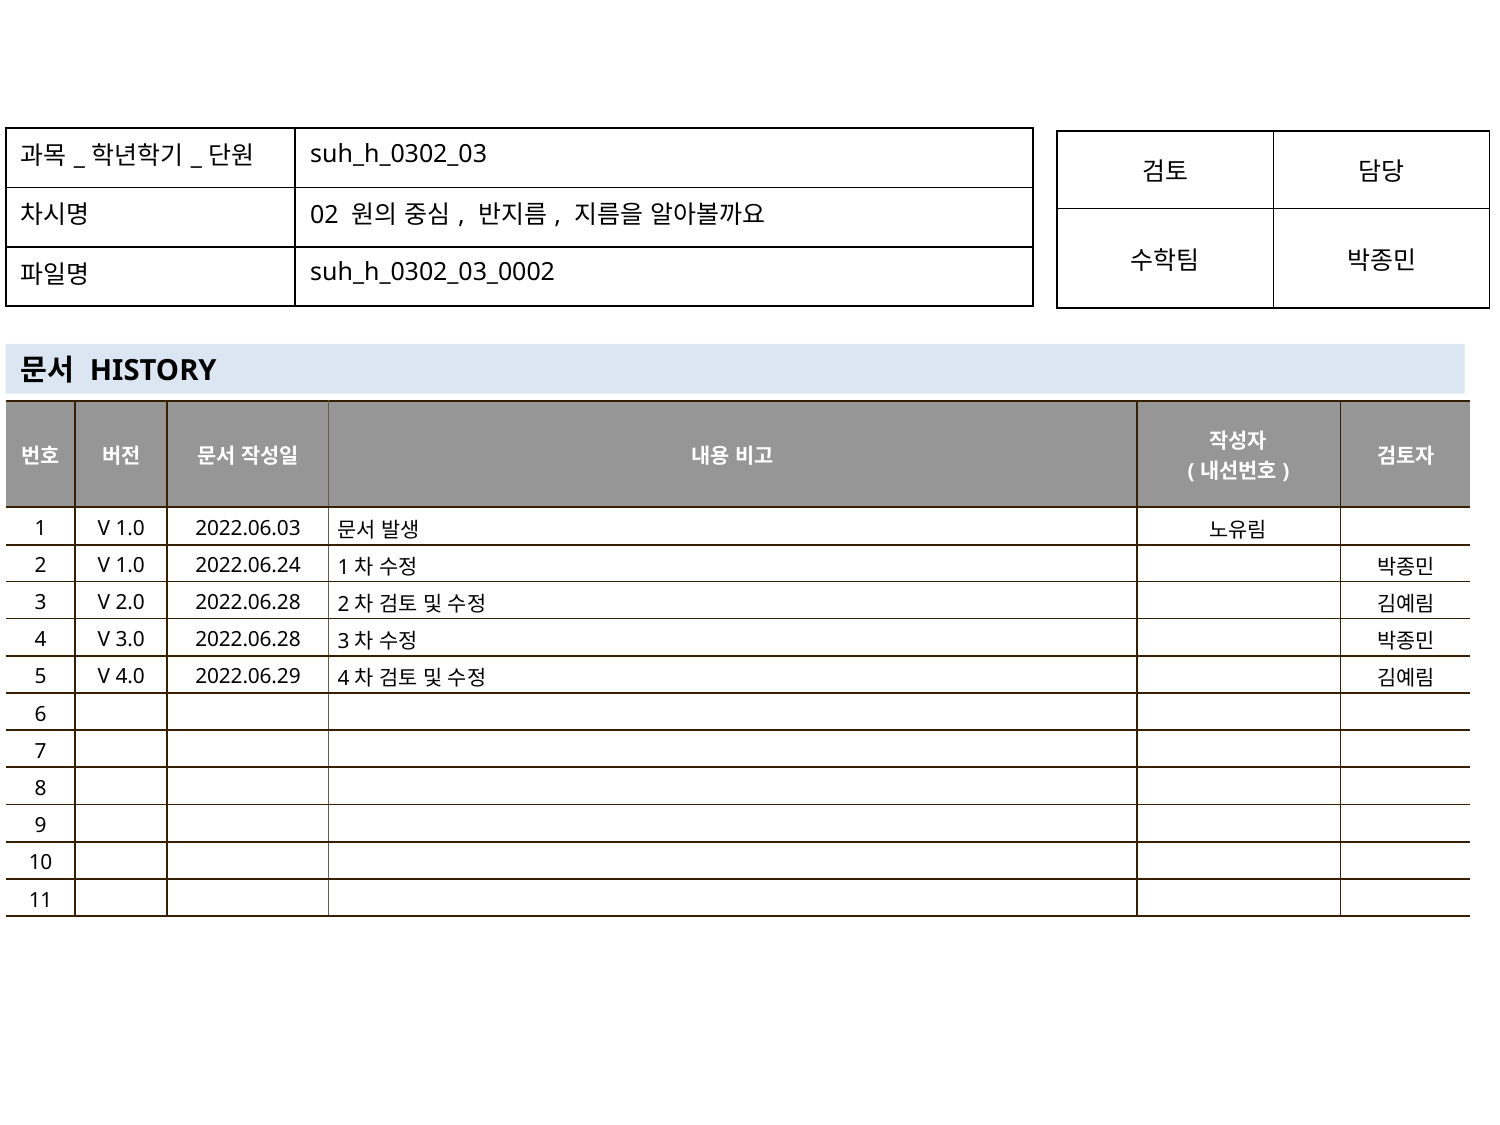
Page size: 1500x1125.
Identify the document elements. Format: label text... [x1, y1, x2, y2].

table_cell [1138, 657, 1340, 692]
table_cell [1138, 694, 1340, 729]
table_cell [1341, 768, 1470, 804]
table_header 작성자 (내선번호) [1138, 402, 1340, 506]
table_cell [76, 768, 166, 804]
table_cell 2022.06.24 [168, 546, 328, 581]
table_cell V 2.0 [76, 582, 166, 618]
table_cell [76, 805, 166, 841]
table_cell [1341, 805, 1470, 841]
table_cell 2022.06.28 [168, 582, 328, 618]
table_cell [329, 880, 1136, 915]
table_cell 1 [6, 508, 74, 544]
table_cell [329, 731, 1136, 766]
table_cell 2차 검토 및 수정 [329, 582, 1136, 618]
table_cell V 1.0 [76, 508, 166, 544]
table_cell 2022.06.28 [168, 619, 328, 655]
table_cell suh_h_0302_03_0002 [296, 248, 1032, 305]
table_cell 8 [6, 768, 74, 804]
table_cell [1341, 694, 1470, 729]
table_cell [1138, 731, 1340, 766]
table_cell [168, 731, 328, 766]
table_cell [1138, 880, 1340, 915]
table_cell [1341, 880, 1470, 915]
table_cell 파일명 [7, 248, 294, 305]
table_cell [76, 731, 166, 766]
table_cell [1341, 843, 1470, 878]
table_cell [168, 805, 328, 841]
table_cell 4차 검토 및 수정 [329, 657, 1136, 692]
table_cell 1차 수정 [329, 546, 1136, 581]
table_cell [168, 843, 328, 878]
table_cell [329, 843, 1136, 878]
table_cell 김예림 [1341, 657, 1470, 692]
table_cell 02 원의 중심, 반지름, 지름을 알아볼까요 [296, 188, 1032, 246]
table_cell [1138, 843, 1340, 878]
table_cell 2022.06.29 [168, 657, 328, 692]
table_cell [168, 694, 328, 729]
table_cell 김예림 [1341, 582, 1470, 618]
table_cell [168, 768, 328, 804]
table_cell 11 [6, 880, 74, 915]
table_cell 차시명 [7, 188, 294, 246]
table_cell [329, 694, 1136, 729]
table_header 검토 [1058, 132, 1273, 208]
table_cell 3 [6, 582, 74, 618]
table_cell [1138, 582, 1340, 618]
table_cell [76, 880, 166, 915]
table_cell 10 [6, 843, 74, 878]
table_cell [76, 843, 166, 878]
table_header 번호 [6, 402, 74, 506]
table_cell [329, 805, 1136, 841]
table_cell 9 [6, 805, 74, 841]
table_cell 2022.06.03 [168, 508, 328, 544]
table_header 과목_학년학기_단원 [7, 129, 294, 187]
table_cell [168, 880, 328, 915]
table_cell 2 [6, 546, 74, 581]
table_header suh_h_0302_03 [296, 129, 1032, 187]
table_cell 6 [6, 694, 74, 729]
table_cell 수학팀 [1058, 209, 1273, 307]
table_cell [1341, 731, 1470, 766]
table_header 버전 [76, 402, 166, 506]
table_cell V 3.0 [76, 619, 166, 655]
table_cell 문서 발생 [329, 508, 1136, 544]
table_cell V 1.0 [76, 546, 166, 581]
table_header 검토자 [1341, 402, 1470, 506]
table_cell 노유림 [1138, 508, 1340, 544]
table_header 내용 비고 [329, 402, 1136, 506]
table_cell 박종민 [1341, 619, 1470, 655]
table_cell V 4.0 [76, 657, 166, 692]
table_cell [329, 768, 1136, 804]
table_cell 박종민 [1274, 209, 1489, 307]
table_cell 7 [6, 731, 74, 766]
table_cell 박종민 [1341, 546, 1470, 581]
table_cell 5 [6, 657, 74, 692]
table_cell [1341, 508, 1470, 544]
table_cell 4 [6, 619, 74, 655]
table_header 담당 [1274, 132, 1489, 208]
table_cell [76, 694, 166, 729]
table_cell [1138, 619, 1340, 655]
text_box 문서 HISTORY [5, 343, 1465, 394]
table_header 문서 작성일 [168, 402, 328, 506]
table_cell [1138, 768, 1340, 804]
table_cell [1138, 805, 1340, 841]
table_cell 3차 수정 [329, 619, 1136, 655]
table_cell [1138, 546, 1340, 581]
